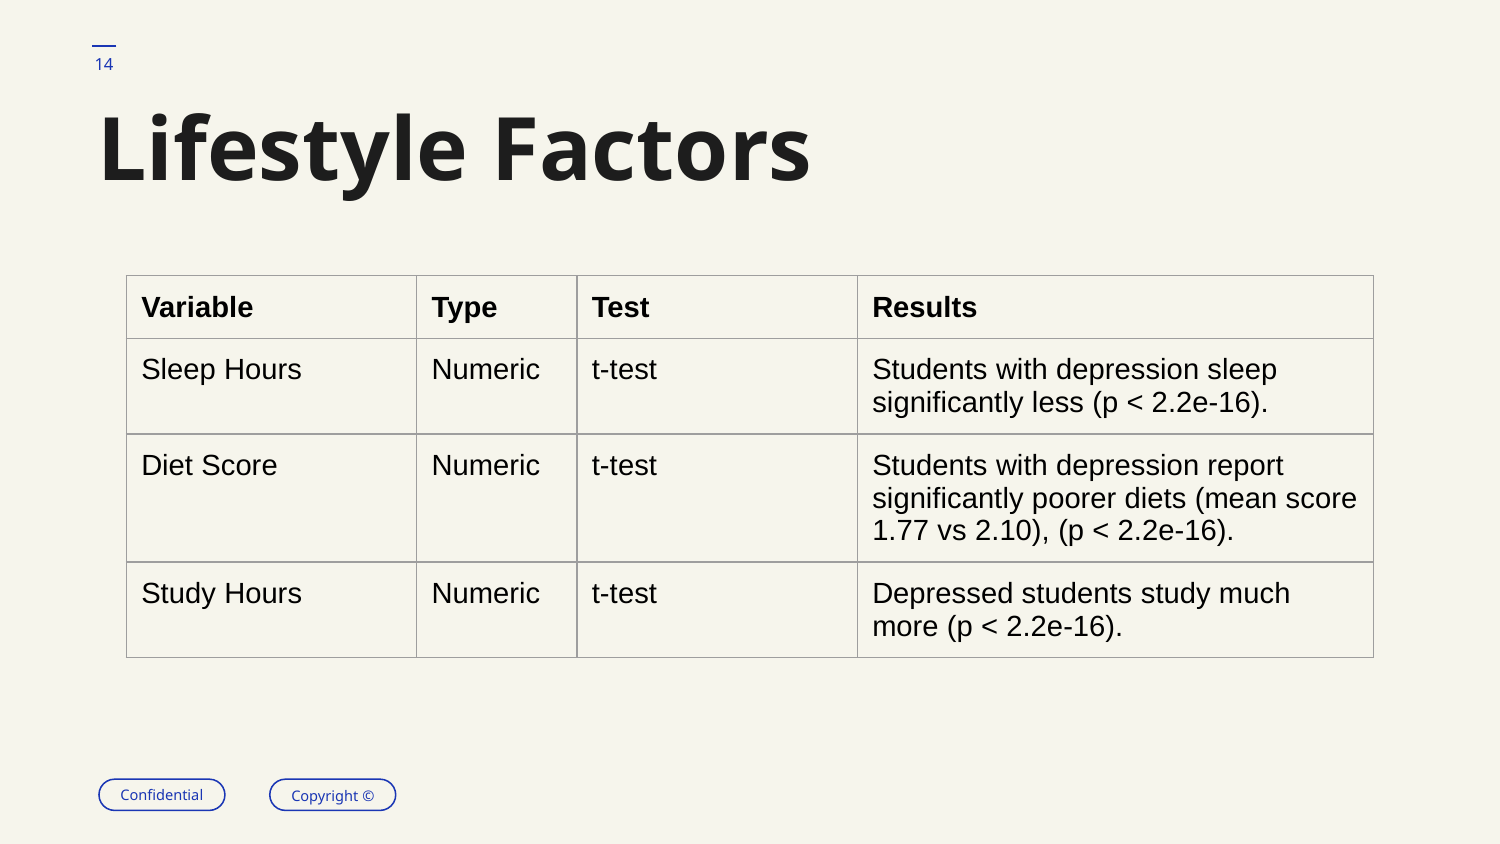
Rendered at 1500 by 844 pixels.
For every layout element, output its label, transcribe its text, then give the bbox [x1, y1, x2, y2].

table_header Results [858, 276, 1373, 338]
table_cell Sleep Hours [127, 339, 416, 433]
slide_number 14 [69, 33, 140, 98]
table_cell Numeric [417, 563, 576, 657]
table_cell Students with depression sleep significantly less (p < 2.2e-16). [858, 339, 1373, 433]
table_header Test [578, 276, 857, 338]
title Lifestyle Factors [82, 97, 994, 305]
table_cell Numeric [417, 339, 576, 433]
table_cell Depressed students study much more (p < 2.2e-16). [858, 563, 1373, 657]
table_cell t-test [578, 435, 857, 561]
table_cell t-test [578, 563, 857, 657]
table_cell Students with depression report significantly poorer diets (mean score 1.77 vs 2.10), (p < 2.2e-16). [858, 435, 1373, 561]
table_cell Study Hours [127, 563, 416, 657]
table_cell Diet Score [127, 435, 416, 561]
table_cell t-test [578, 339, 857, 433]
table_header Variable [127, 276, 416, 338]
table_header Type [417, 276, 576, 338]
table_cell Numeric [417, 435, 576, 561]
